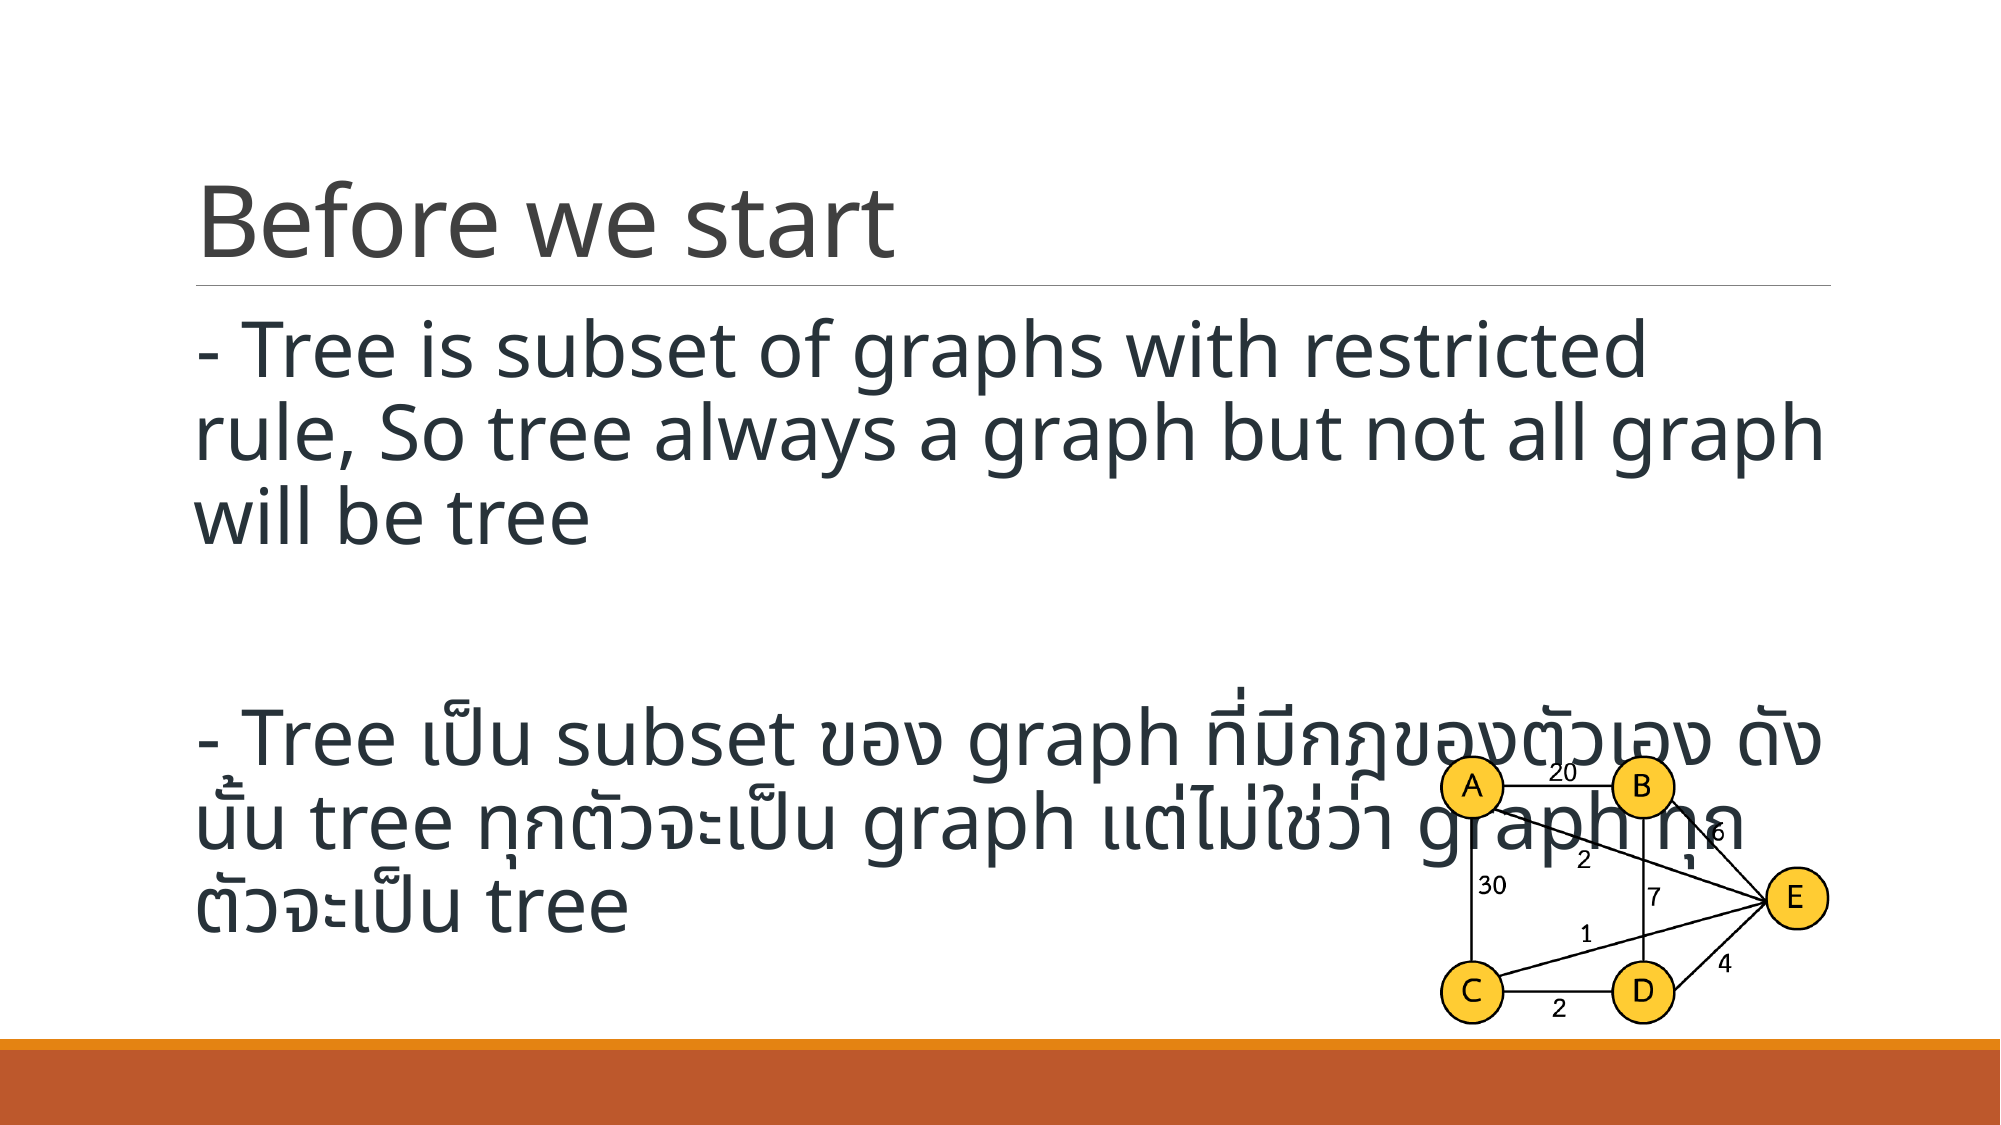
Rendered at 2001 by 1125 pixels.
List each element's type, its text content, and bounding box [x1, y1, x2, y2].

title Before we start [180, 47, 1830, 285]
picture [1439, 746, 1831, 1038]
list - Tree is subset of graphs with restricted rule, So tree always a graph but not all graph will be tree - Tree เป็น subset ของ graph ที่มีกฎของตัวเอง ดังนั้น tree ทุกตัวจะเป็น graph แต่ไม่ใช่ว่า graph ทุกตัวจะเป็น tree [180, 302, 1830, 963]
